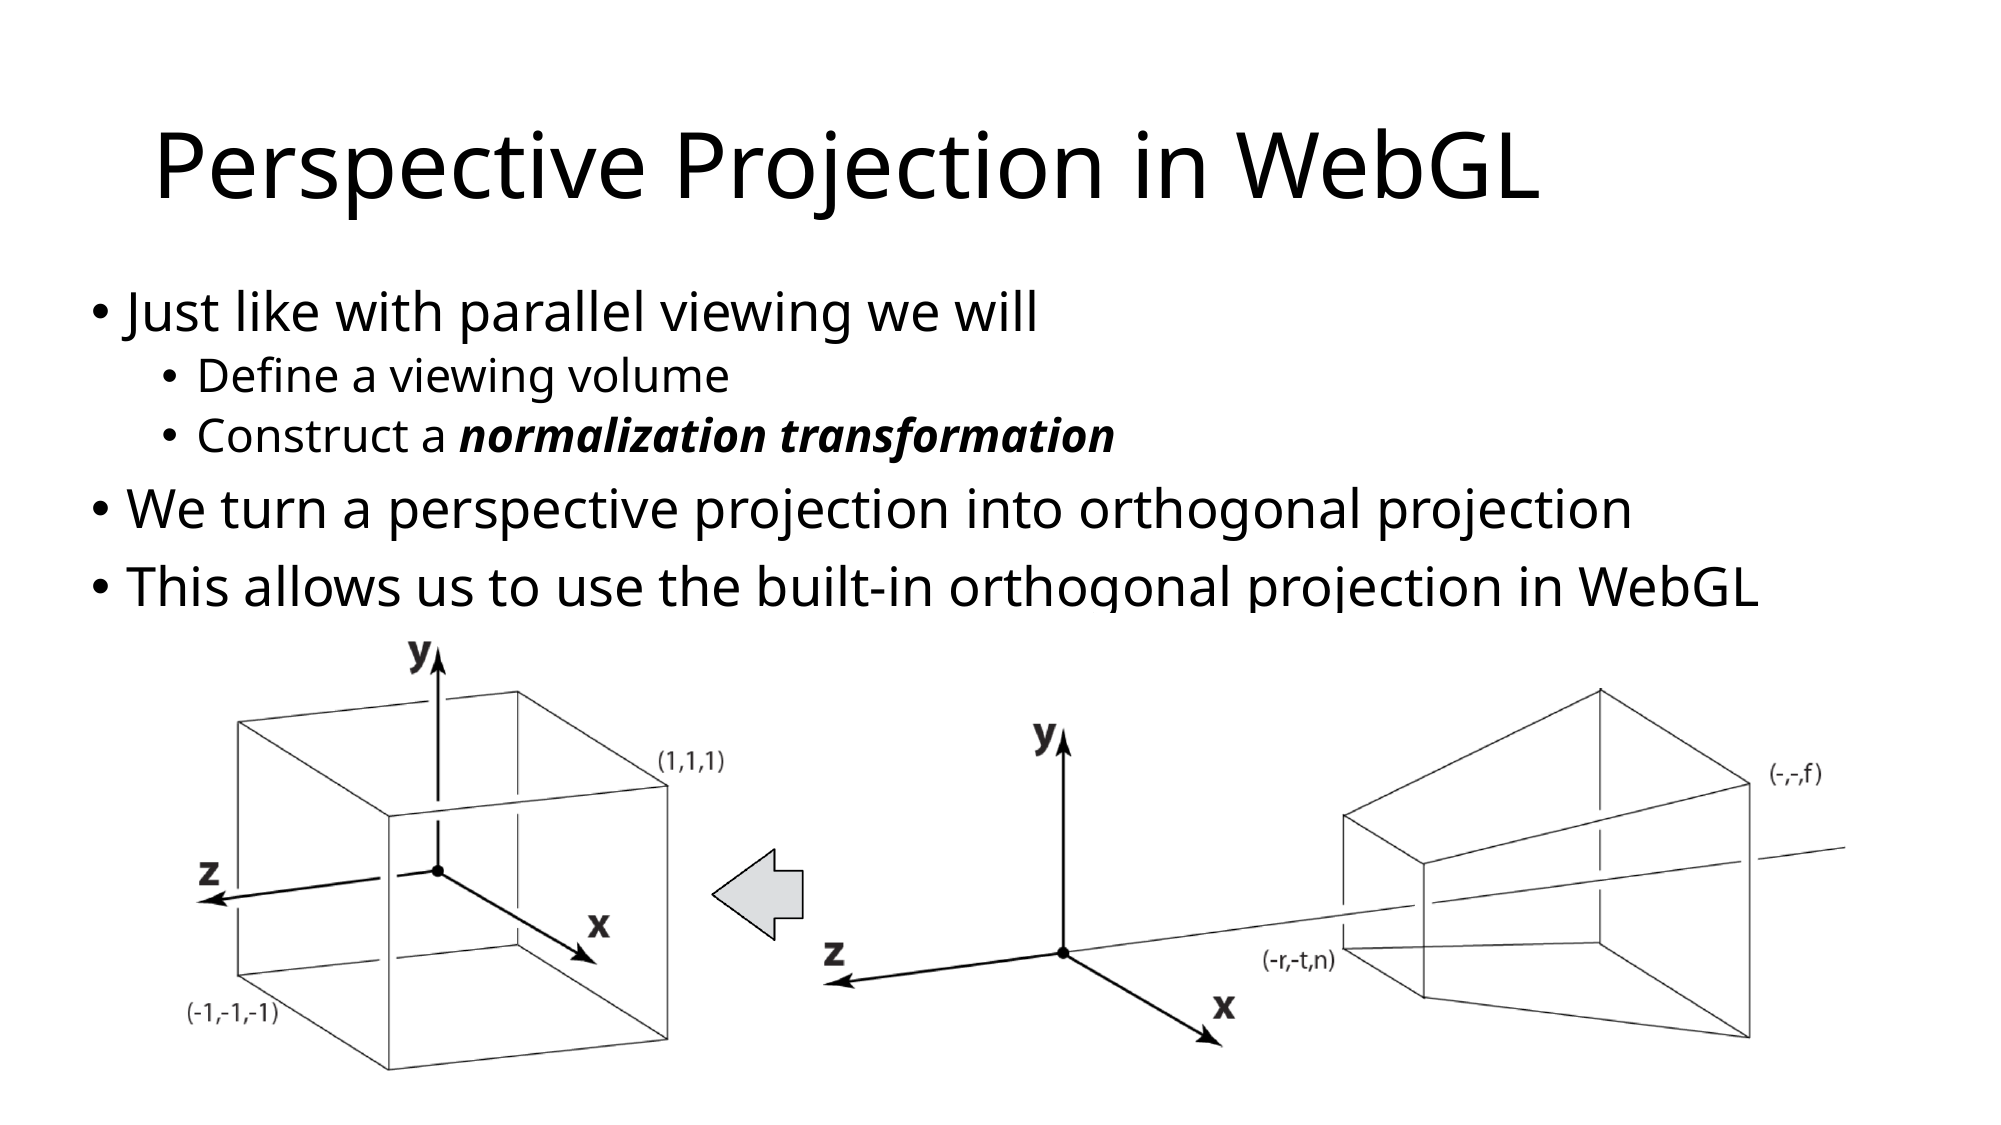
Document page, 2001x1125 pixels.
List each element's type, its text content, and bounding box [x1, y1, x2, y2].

title Perspective Projection in WebGL [137, 59, 1863, 278]
list Just like with parallel viewing we will Define a viewing volume Construct a normalization transformation We turn a perspective projection into orthogonal projection This allows us to use the built-in orthogonal projection in WebGL [76, 277, 1790, 648]
picture [170, 613, 1855, 1125]
